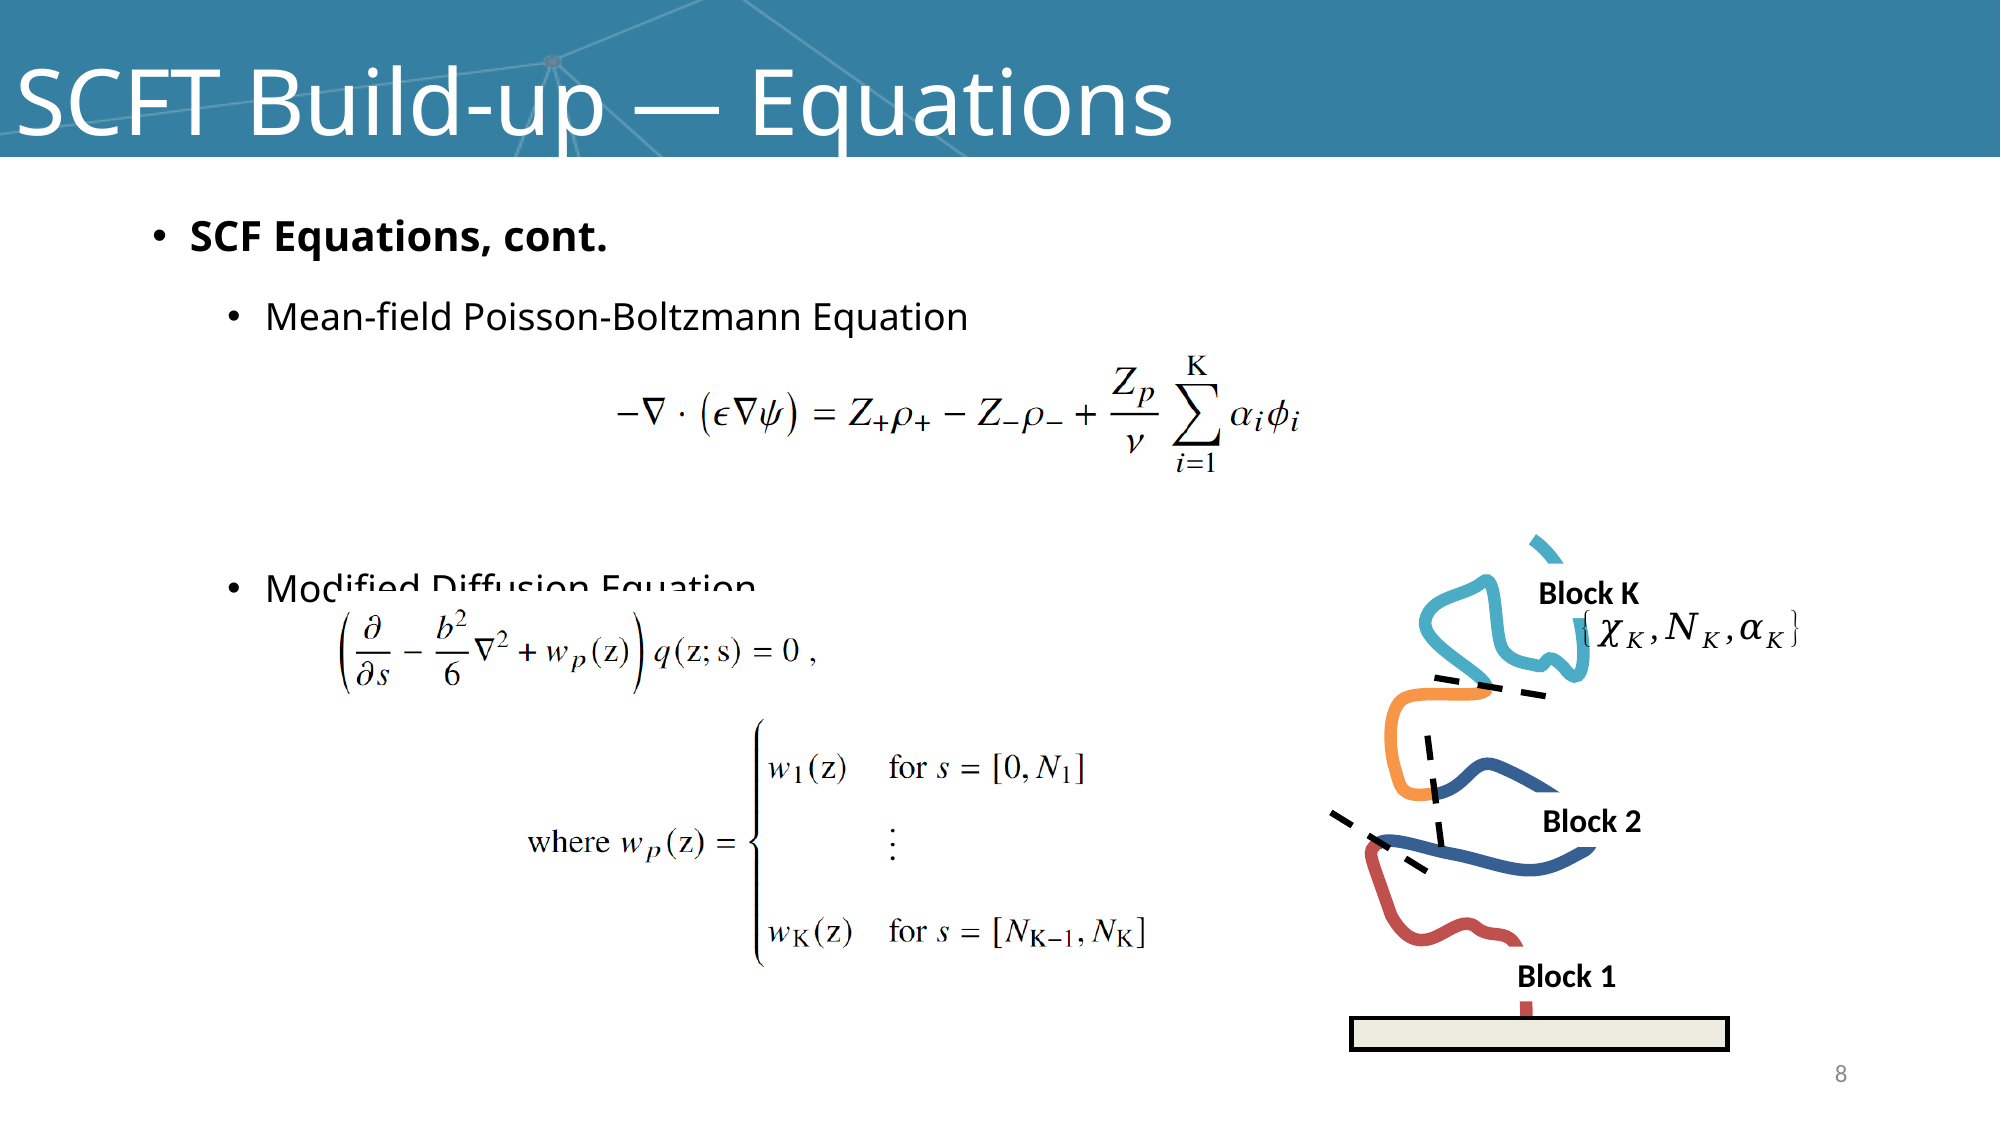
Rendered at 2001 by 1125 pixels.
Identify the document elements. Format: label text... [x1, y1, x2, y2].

slide_number 8 [1412, 1042, 1863, 1103]
picture [335, 591, 1191, 699]
list SCF Equations, cont. Mean-field Poisson-Boltzmann Equation Modified Diffusion Equation [137, 177, 1863, 1016]
picture [603, 338, 1308, 481]
picture [298, 709, 1155, 972]
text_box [1330, 551, 1803, 1057]
title SCFT Build-up — Equations [0, 23, 1725, 155]
